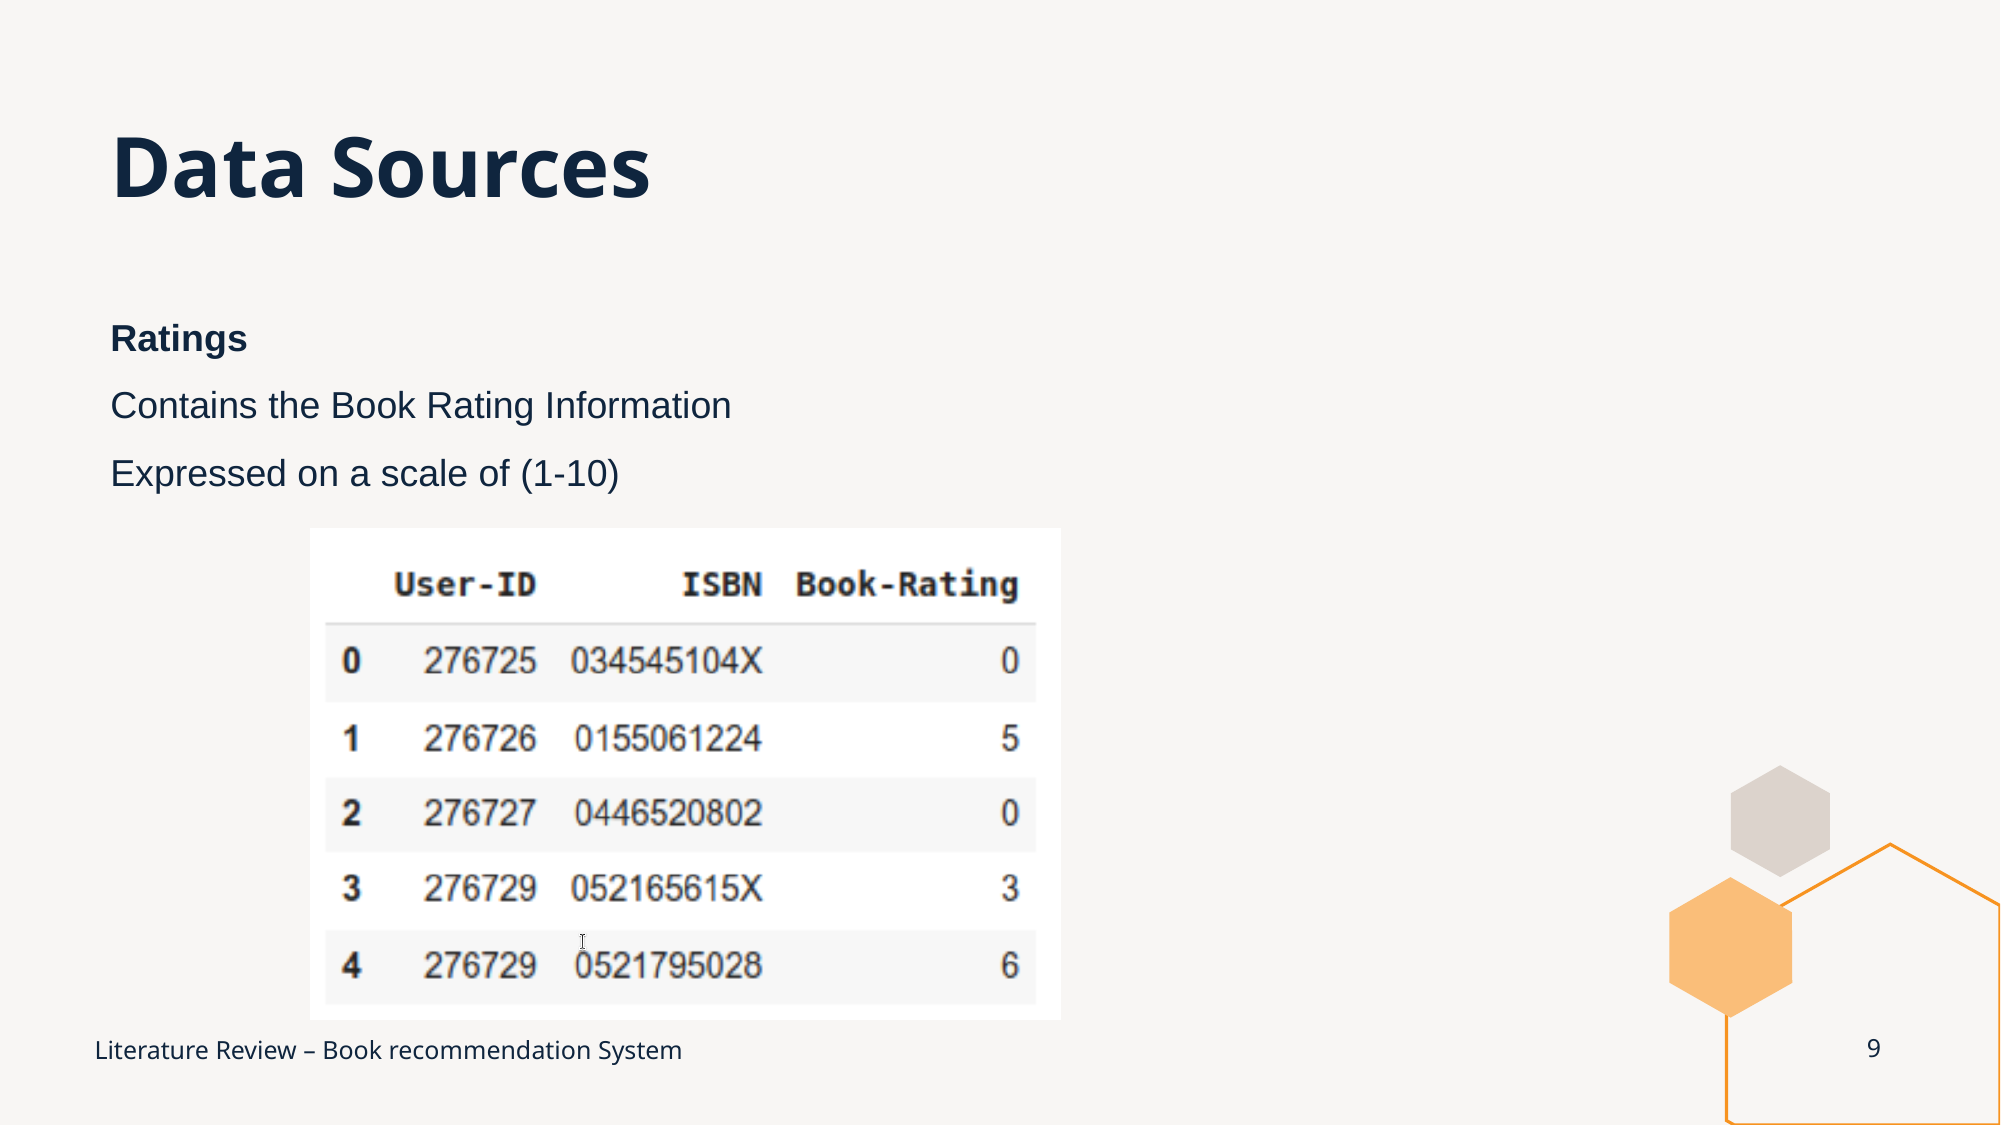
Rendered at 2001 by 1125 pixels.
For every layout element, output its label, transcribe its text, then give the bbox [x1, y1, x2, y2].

title Data Sources [95, 118, 1760, 243]
slide_number 9 [1836, 1020, 1912, 1080]
text_box Ratings Contains the Book Rating Information Expressed on a scale of (1-10) [95, 283, 1695, 960]
footer Literature Review – Book recommendation System [79, 1020, 755, 1080]
picture [310, 528, 1061, 1020]
